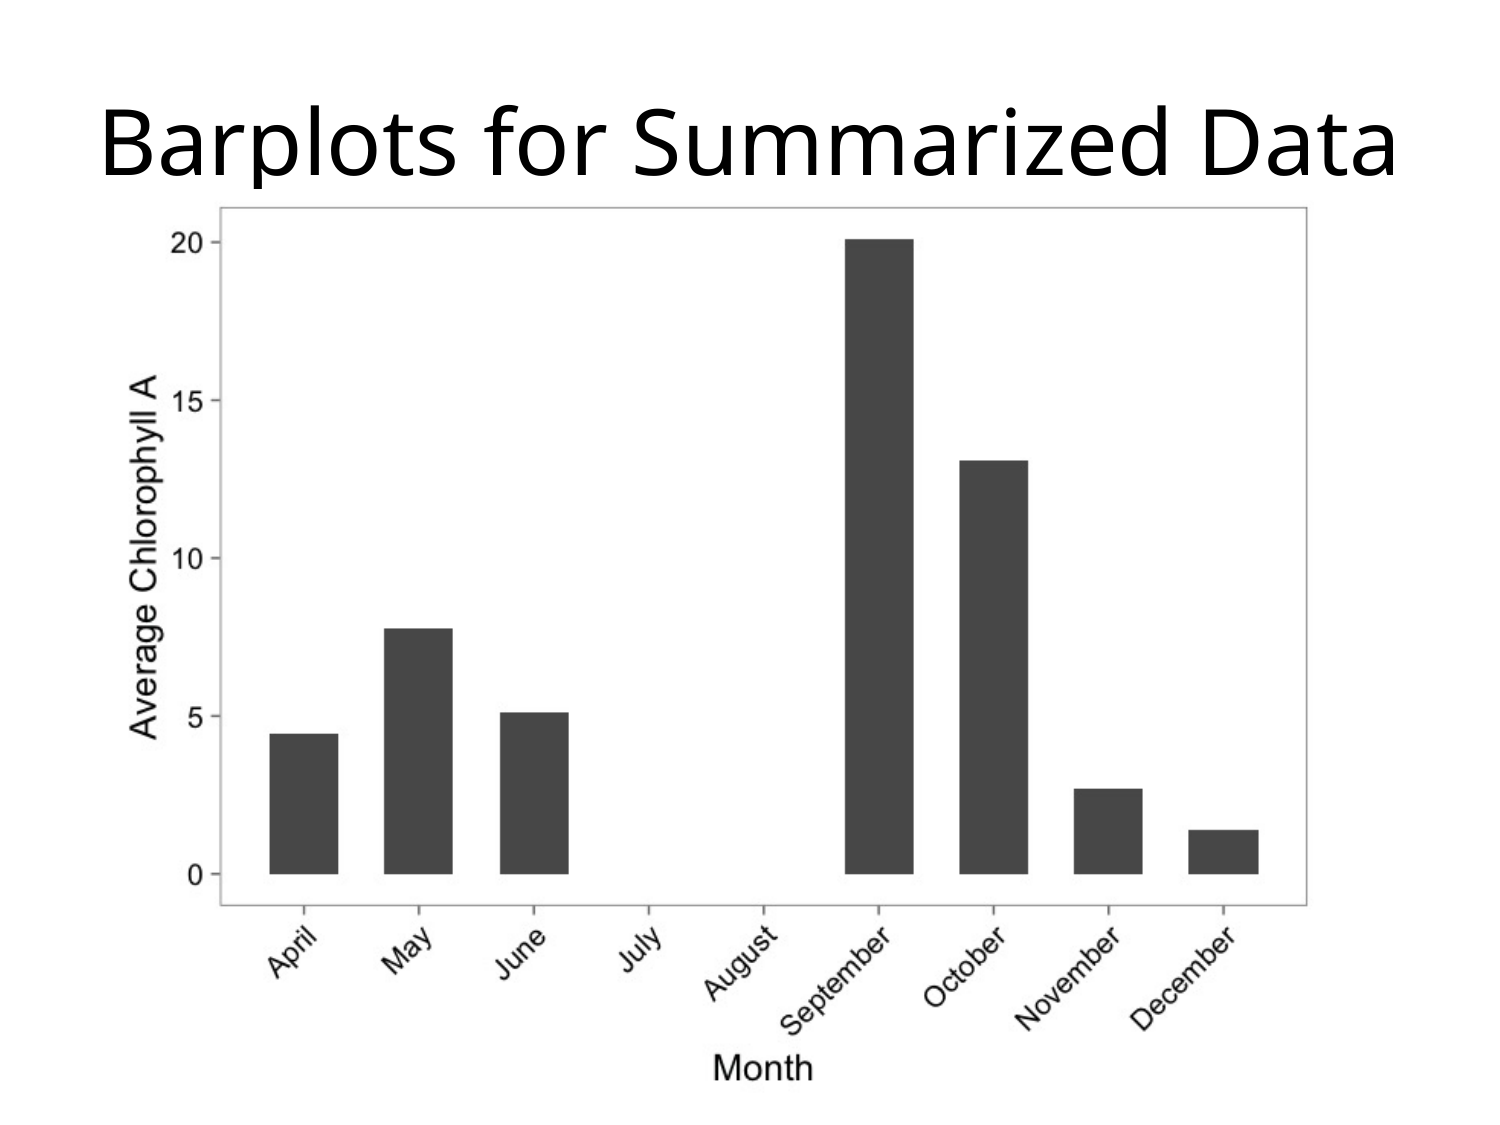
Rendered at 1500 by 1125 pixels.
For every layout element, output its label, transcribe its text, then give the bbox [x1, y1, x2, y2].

title Barplots for Summarized Data [75, 45, 1425, 233]
picture [104, 189, 1326, 1105]
